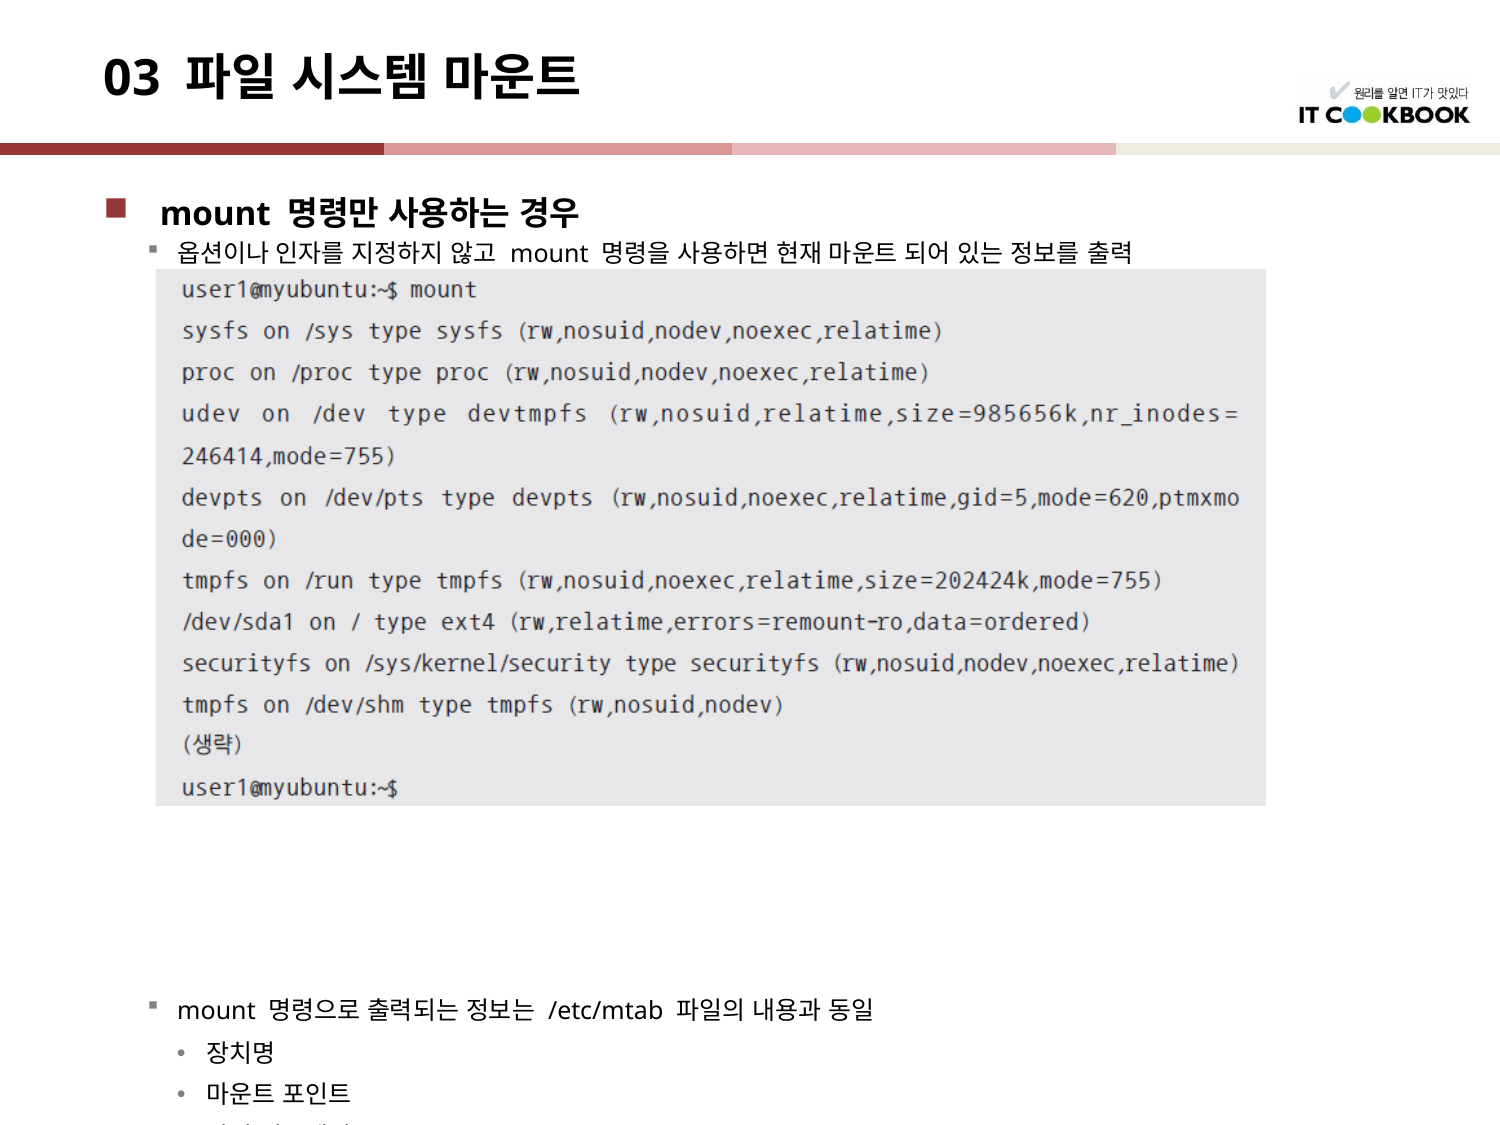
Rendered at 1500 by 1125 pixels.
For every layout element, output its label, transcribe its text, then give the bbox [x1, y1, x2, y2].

list mount 명령만 사용하는 경우 옵션이나 인자를 지정하지 않고 mount 명령을 사용하면 현재 마운트 되어 있는 정보를 출력 mount 명령으로 출력되는 정보는 /etc/mtab 파일의 내용과 동일 장치명 마운트 포인트 파일 시스템의 종류 마운트 옵션 사용하지 않는 항목 두 개(0 0) [88, 164, 1436, 1052]
picture [151, 269, 1266, 806]
picture [1295, 78, 1473, 125]
title 03 파일 시스템 마운트 [88, 30, 1330, 121]
